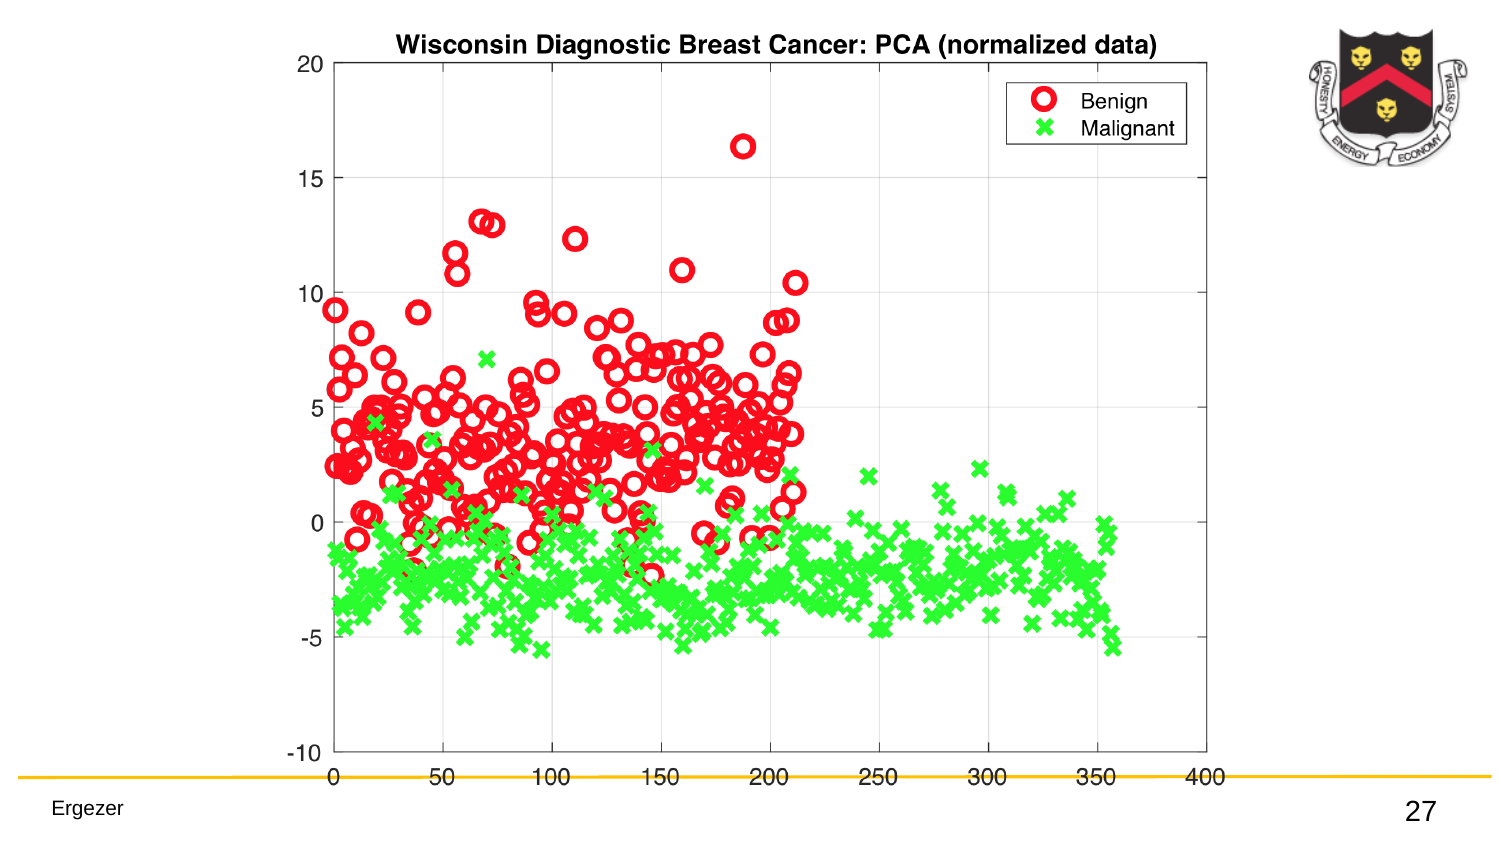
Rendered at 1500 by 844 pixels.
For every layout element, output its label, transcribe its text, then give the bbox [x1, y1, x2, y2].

slide_number ‹#› [1389, 777, 1480, 842]
picture [187, 0, 1470, 844]
